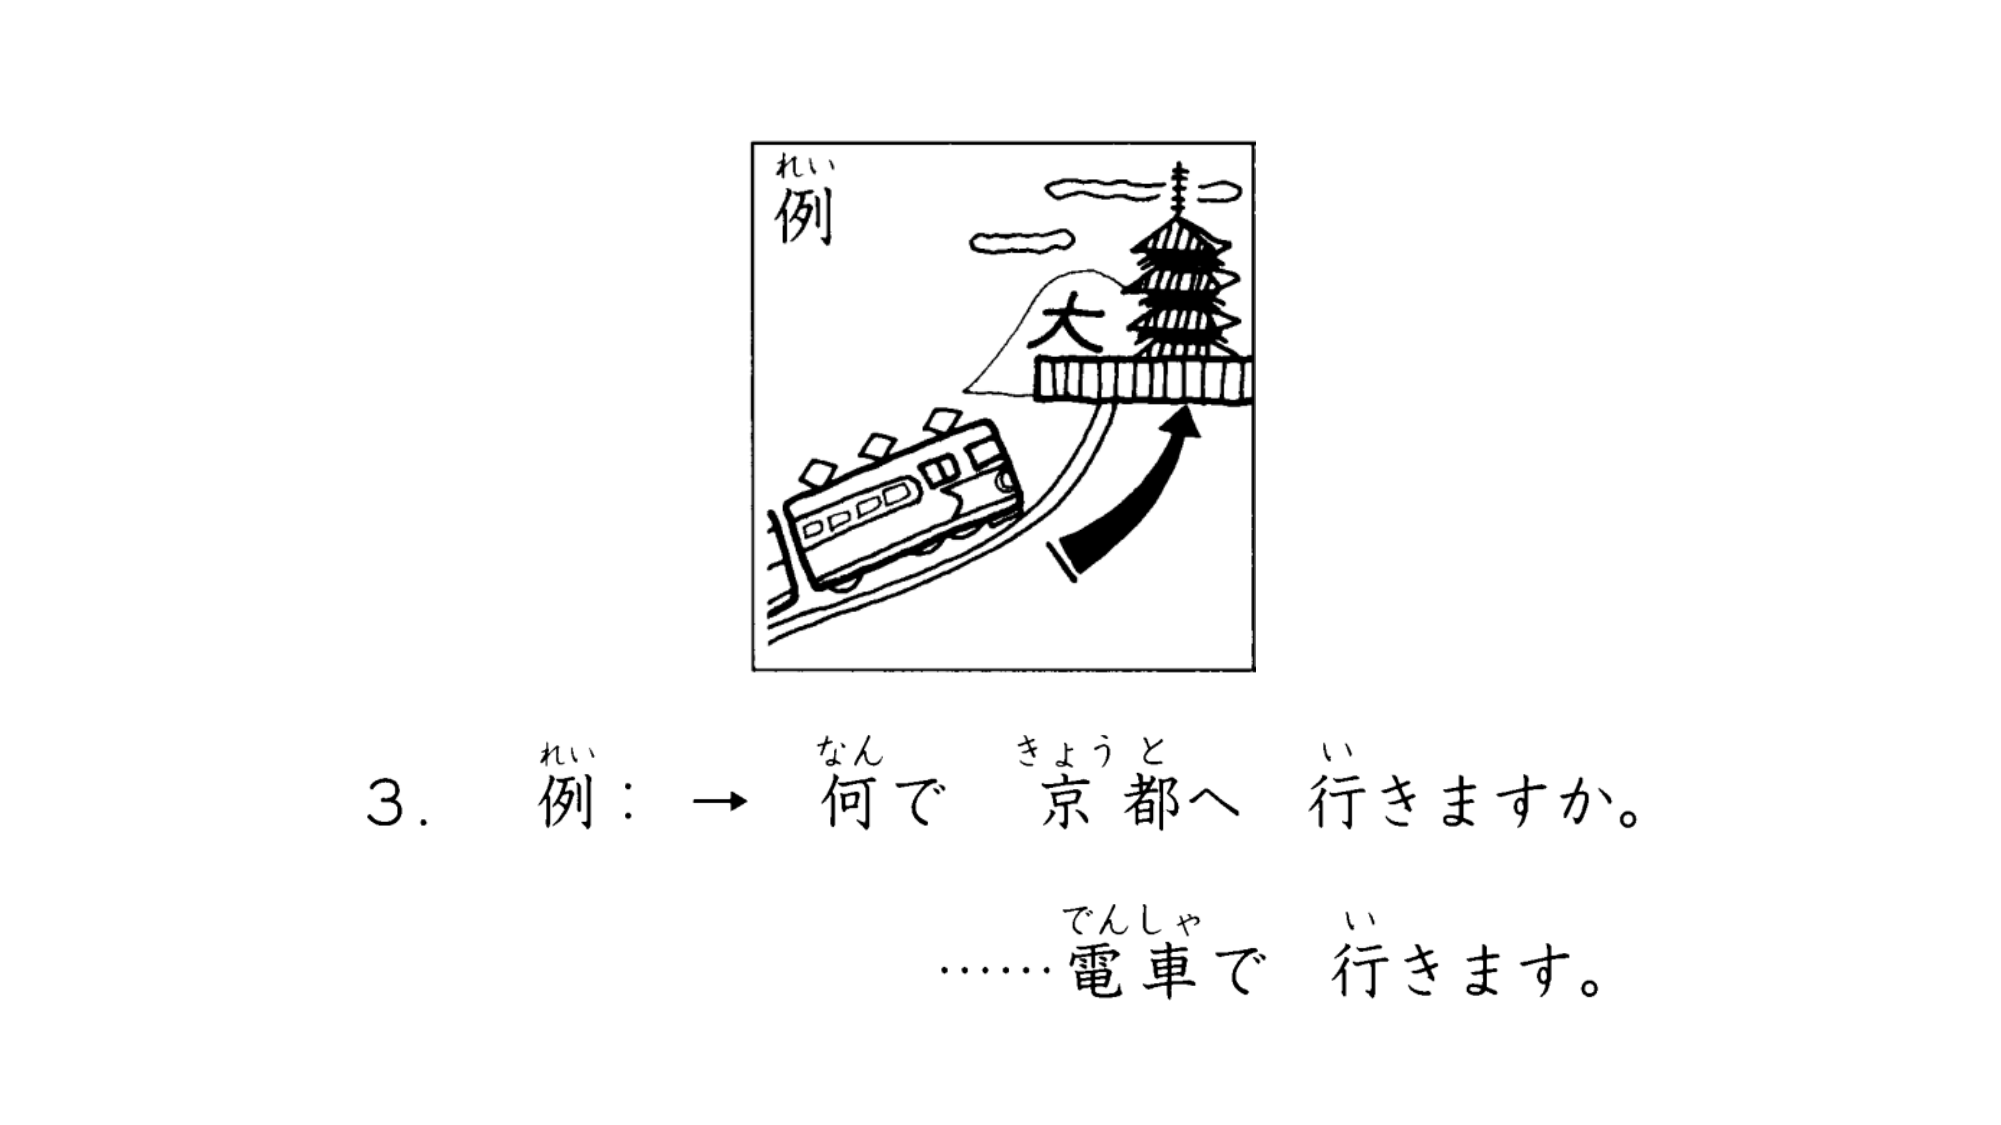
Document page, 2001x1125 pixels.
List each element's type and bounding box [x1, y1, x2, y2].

picture [744, 134, 1256, 674]
picture [909, 898, 1602, 1001]
picture [350, 724, 1650, 838]
